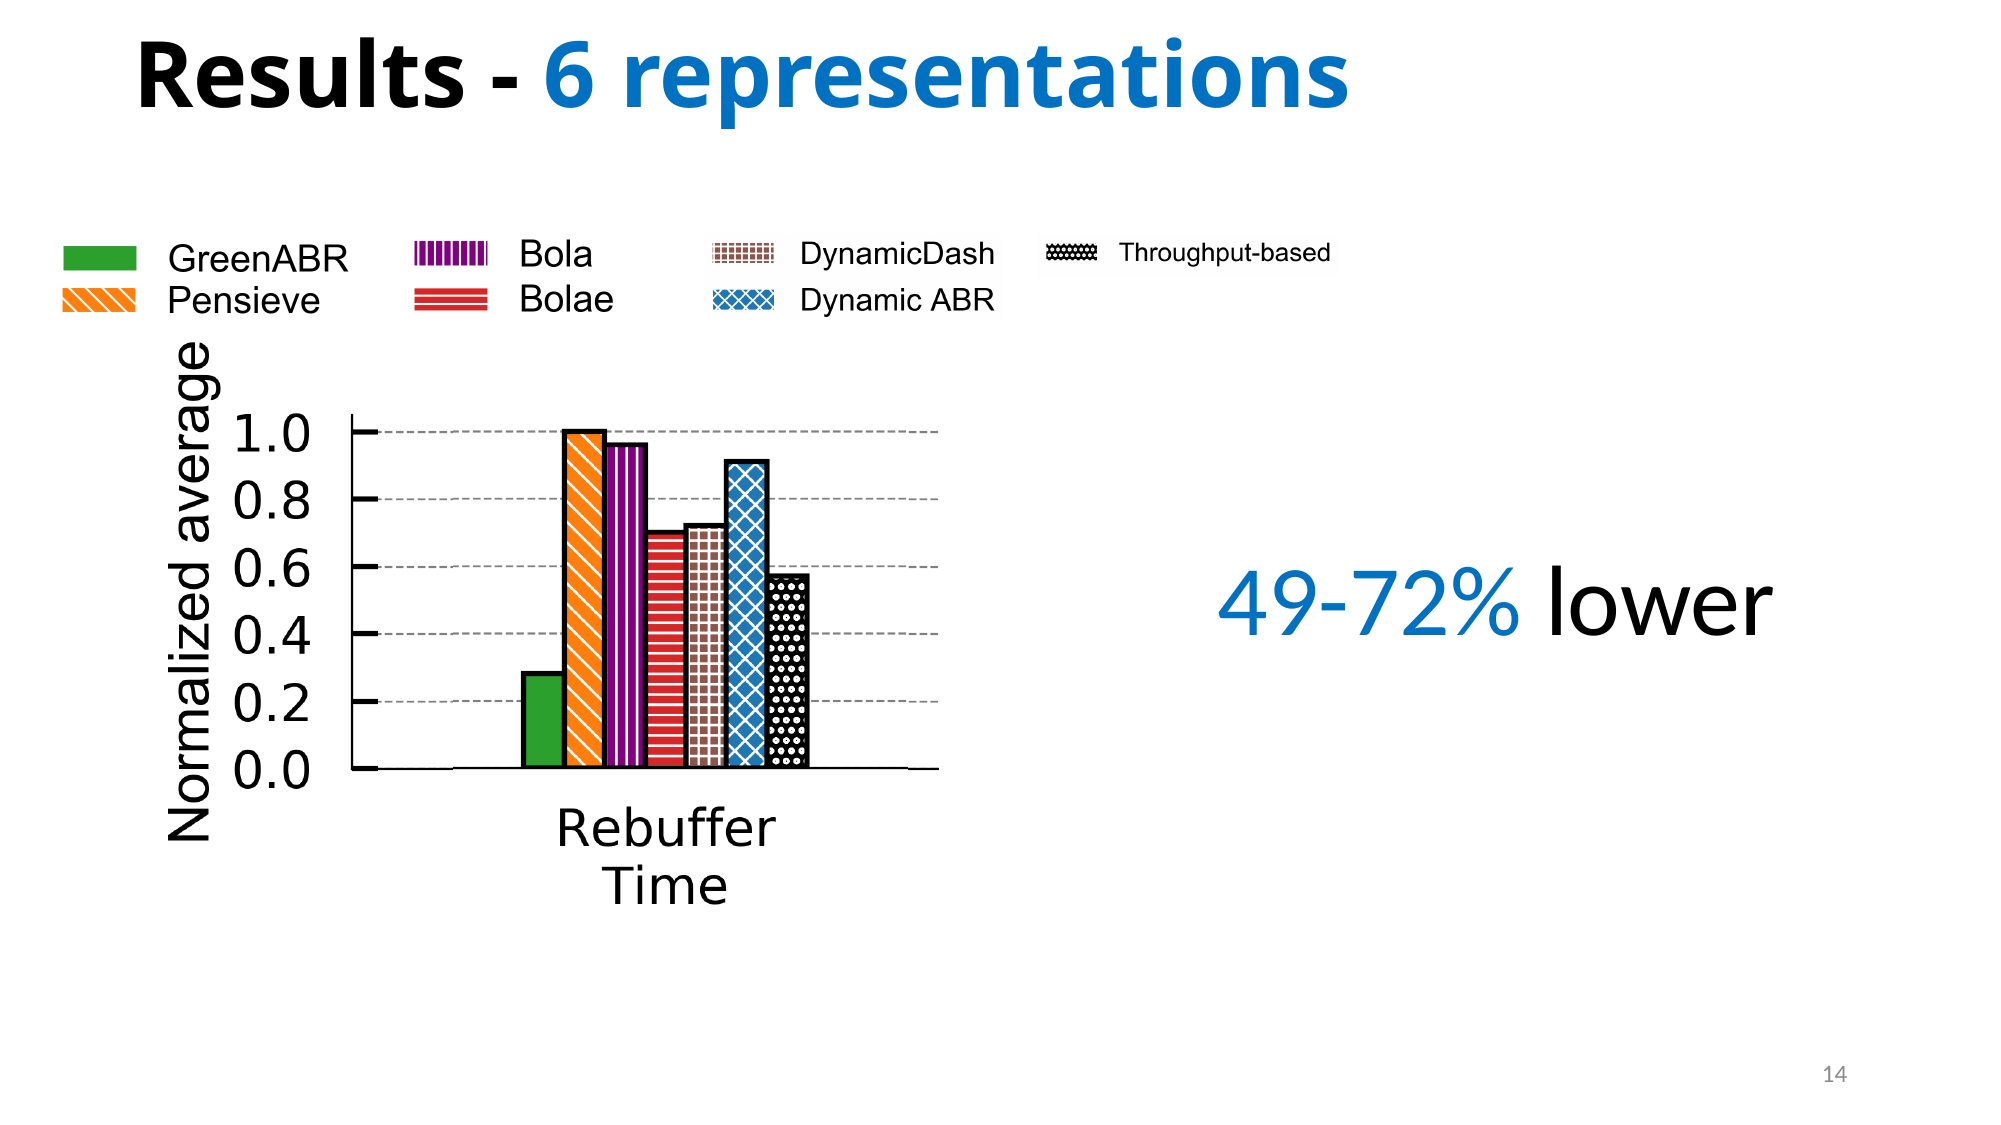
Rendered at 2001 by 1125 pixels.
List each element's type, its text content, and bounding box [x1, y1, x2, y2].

title Results - 6 representations [118, 9, 1844, 146]
text_box 49-72% lower [1202, 528, 1791, 663]
picture [141, 322, 939, 946]
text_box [54, 234, 1338, 322]
slide_number 14 [1412, 1042, 1863, 1103]
